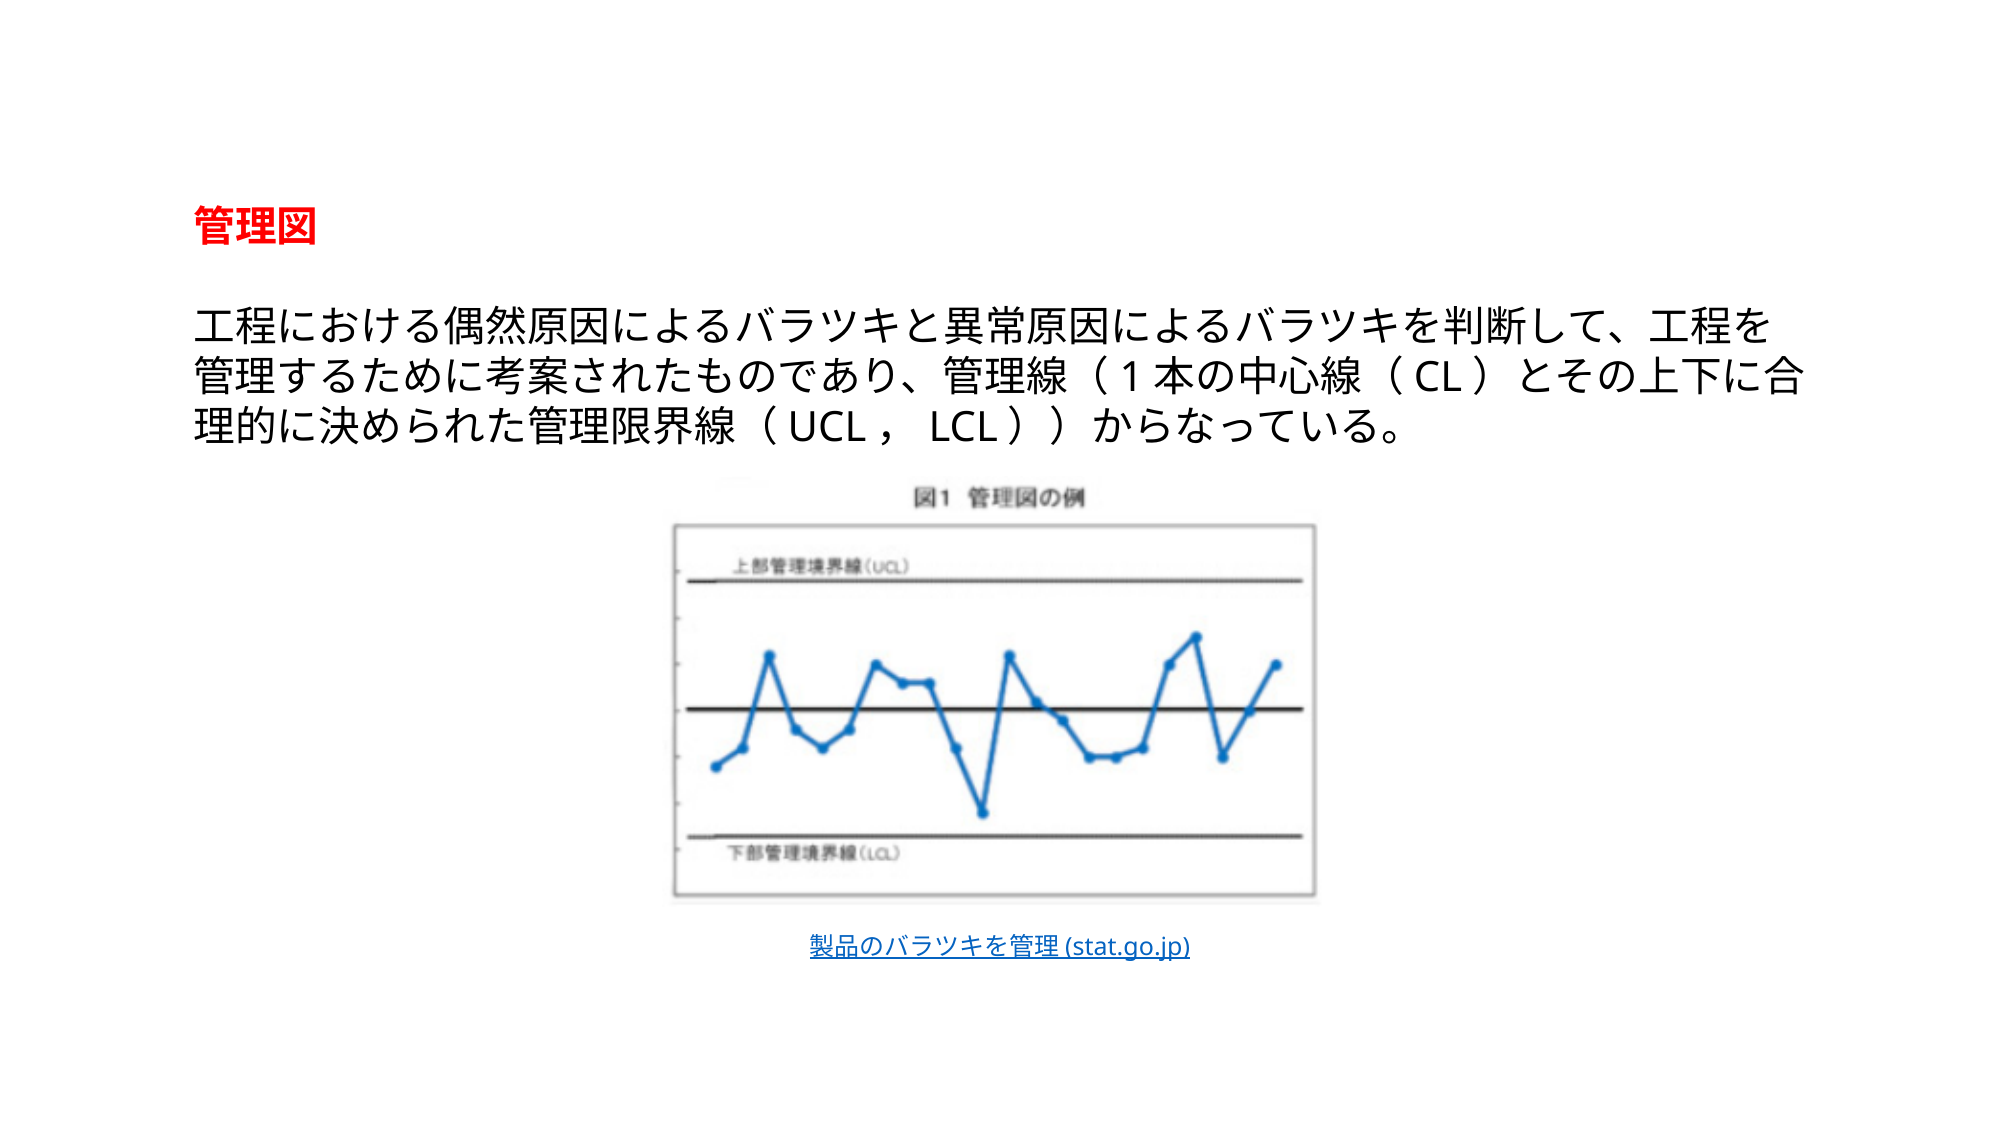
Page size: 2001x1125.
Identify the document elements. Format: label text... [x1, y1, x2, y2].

text_box 管理図 工程における偶然原因によるバラツキと異常原因によるバラツキを判断して、工程を管理するために考案されたものであり、管理線（1本の中心線（CL）とその上下に合理的に決められた管理限界線（UCL，LCL））からなっている。 [178, 192, 1822, 458]
picture [661, 476, 1339, 907]
text_box 製品のバラツキを管理 (stat.go.jp) [794, 923, 1795, 974]
